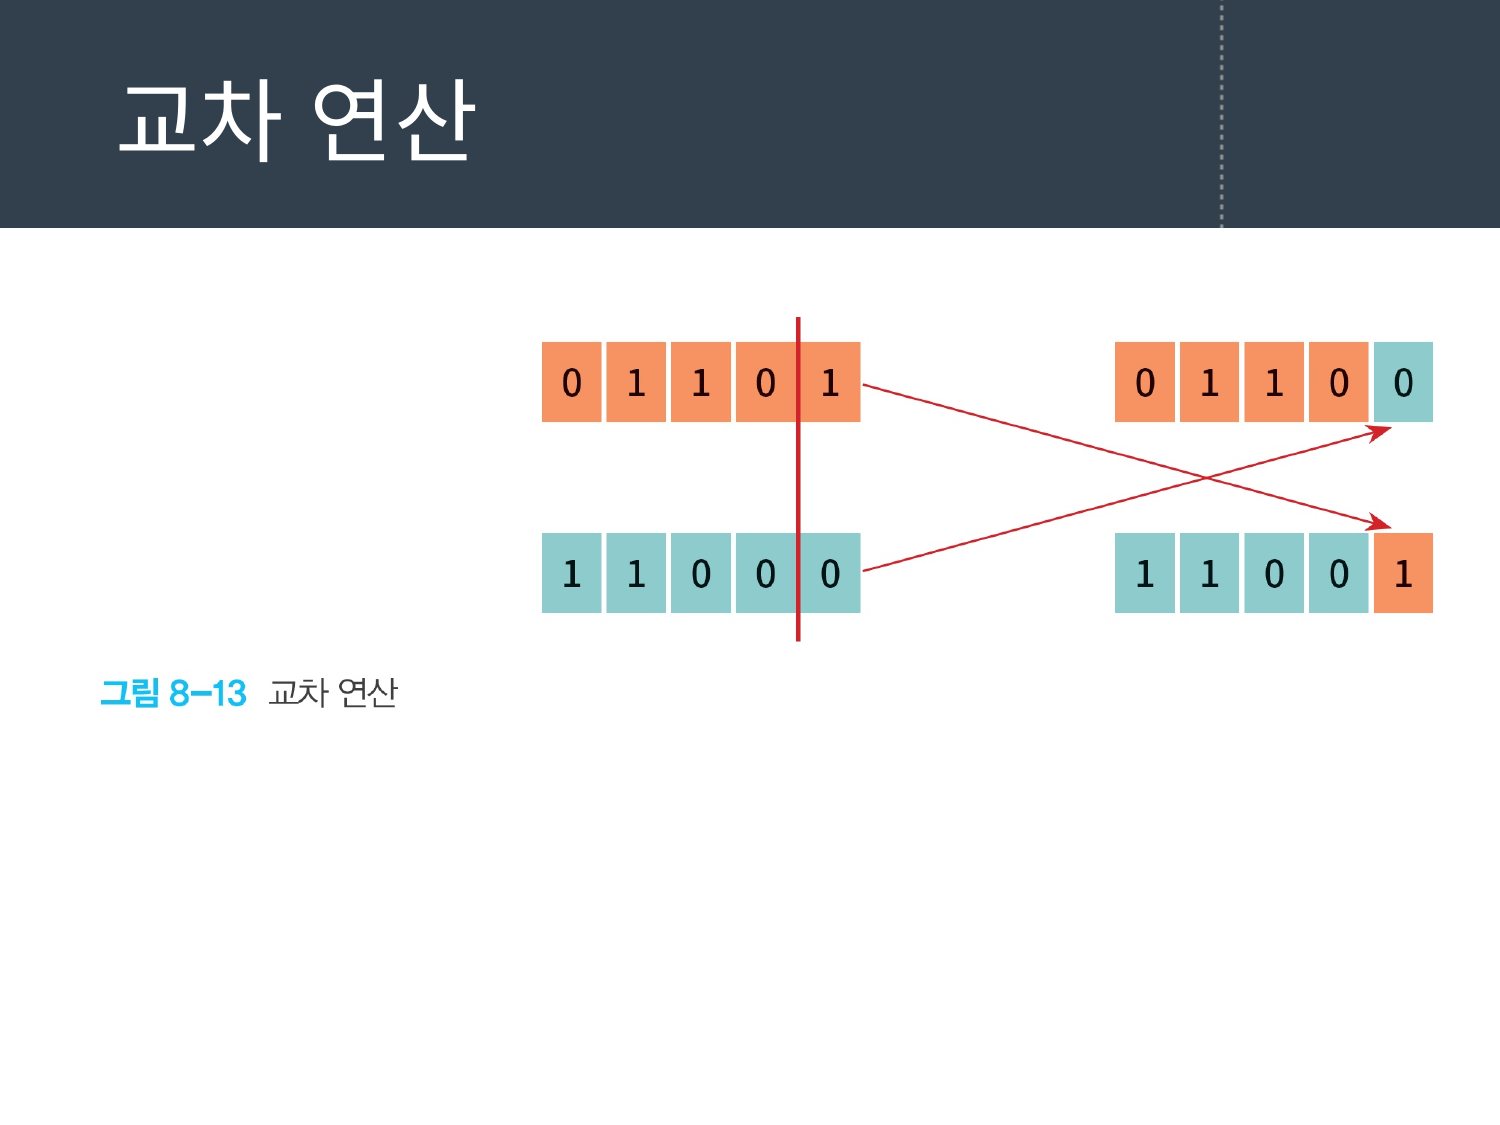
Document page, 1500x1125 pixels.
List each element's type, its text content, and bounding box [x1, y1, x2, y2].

picture [0, 0, 1500, 228]
title 교차 연산 [100, 37, 1438, 200]
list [96, 314, 1435, 708]
